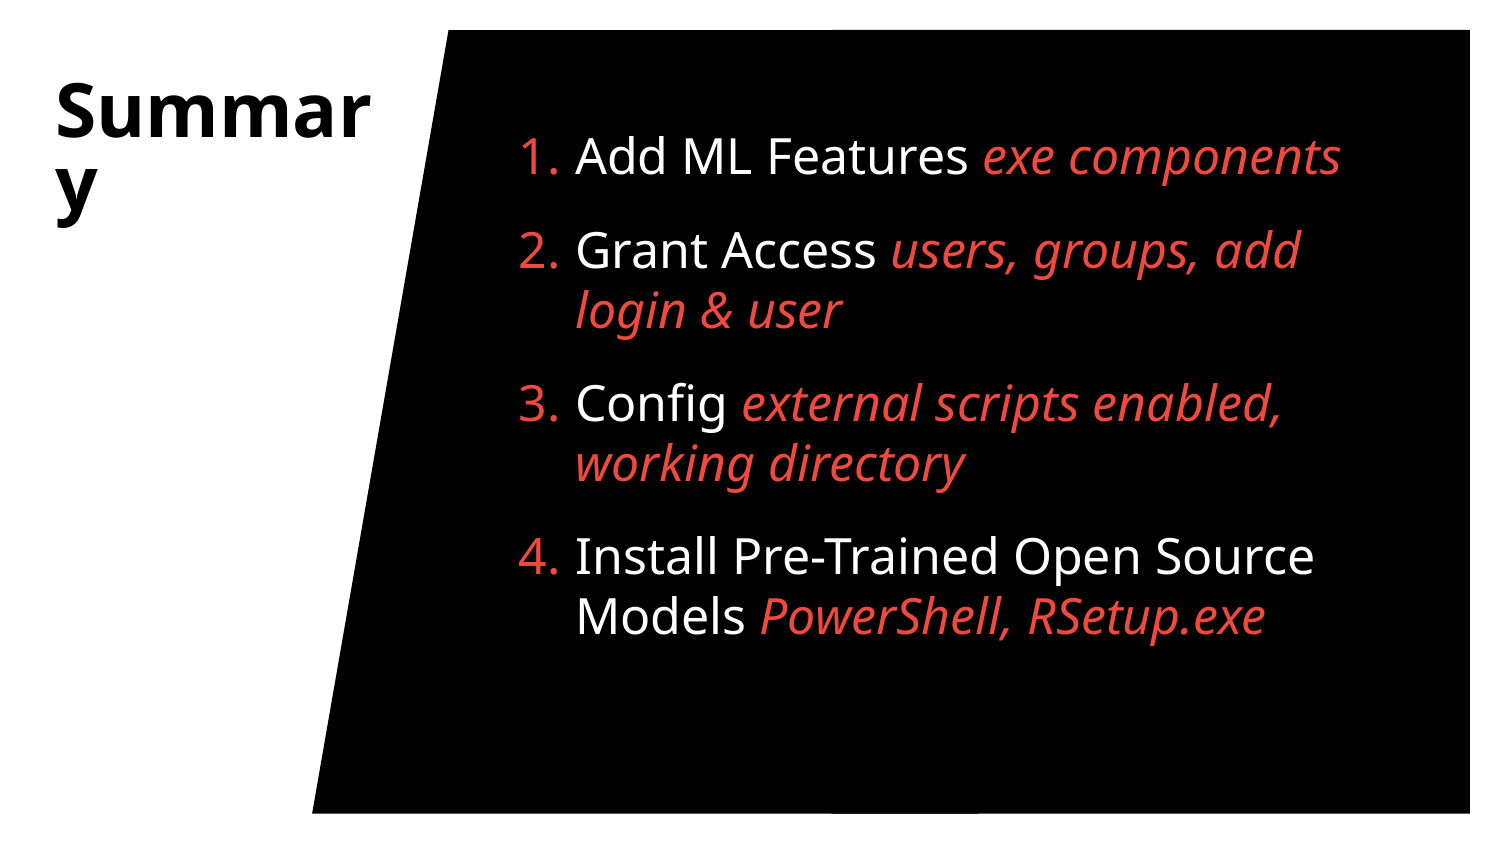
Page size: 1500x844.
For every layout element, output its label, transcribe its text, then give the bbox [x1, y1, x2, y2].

list Add ML Features exe components Grant Access users, groups, add login & user Config external scripts enabled, working directory Install Pre-Trained Open Source Models PowerShell, RSetup.exe [504, 117, 1406, 758]
title Summary [40, 71, 412, 230]
